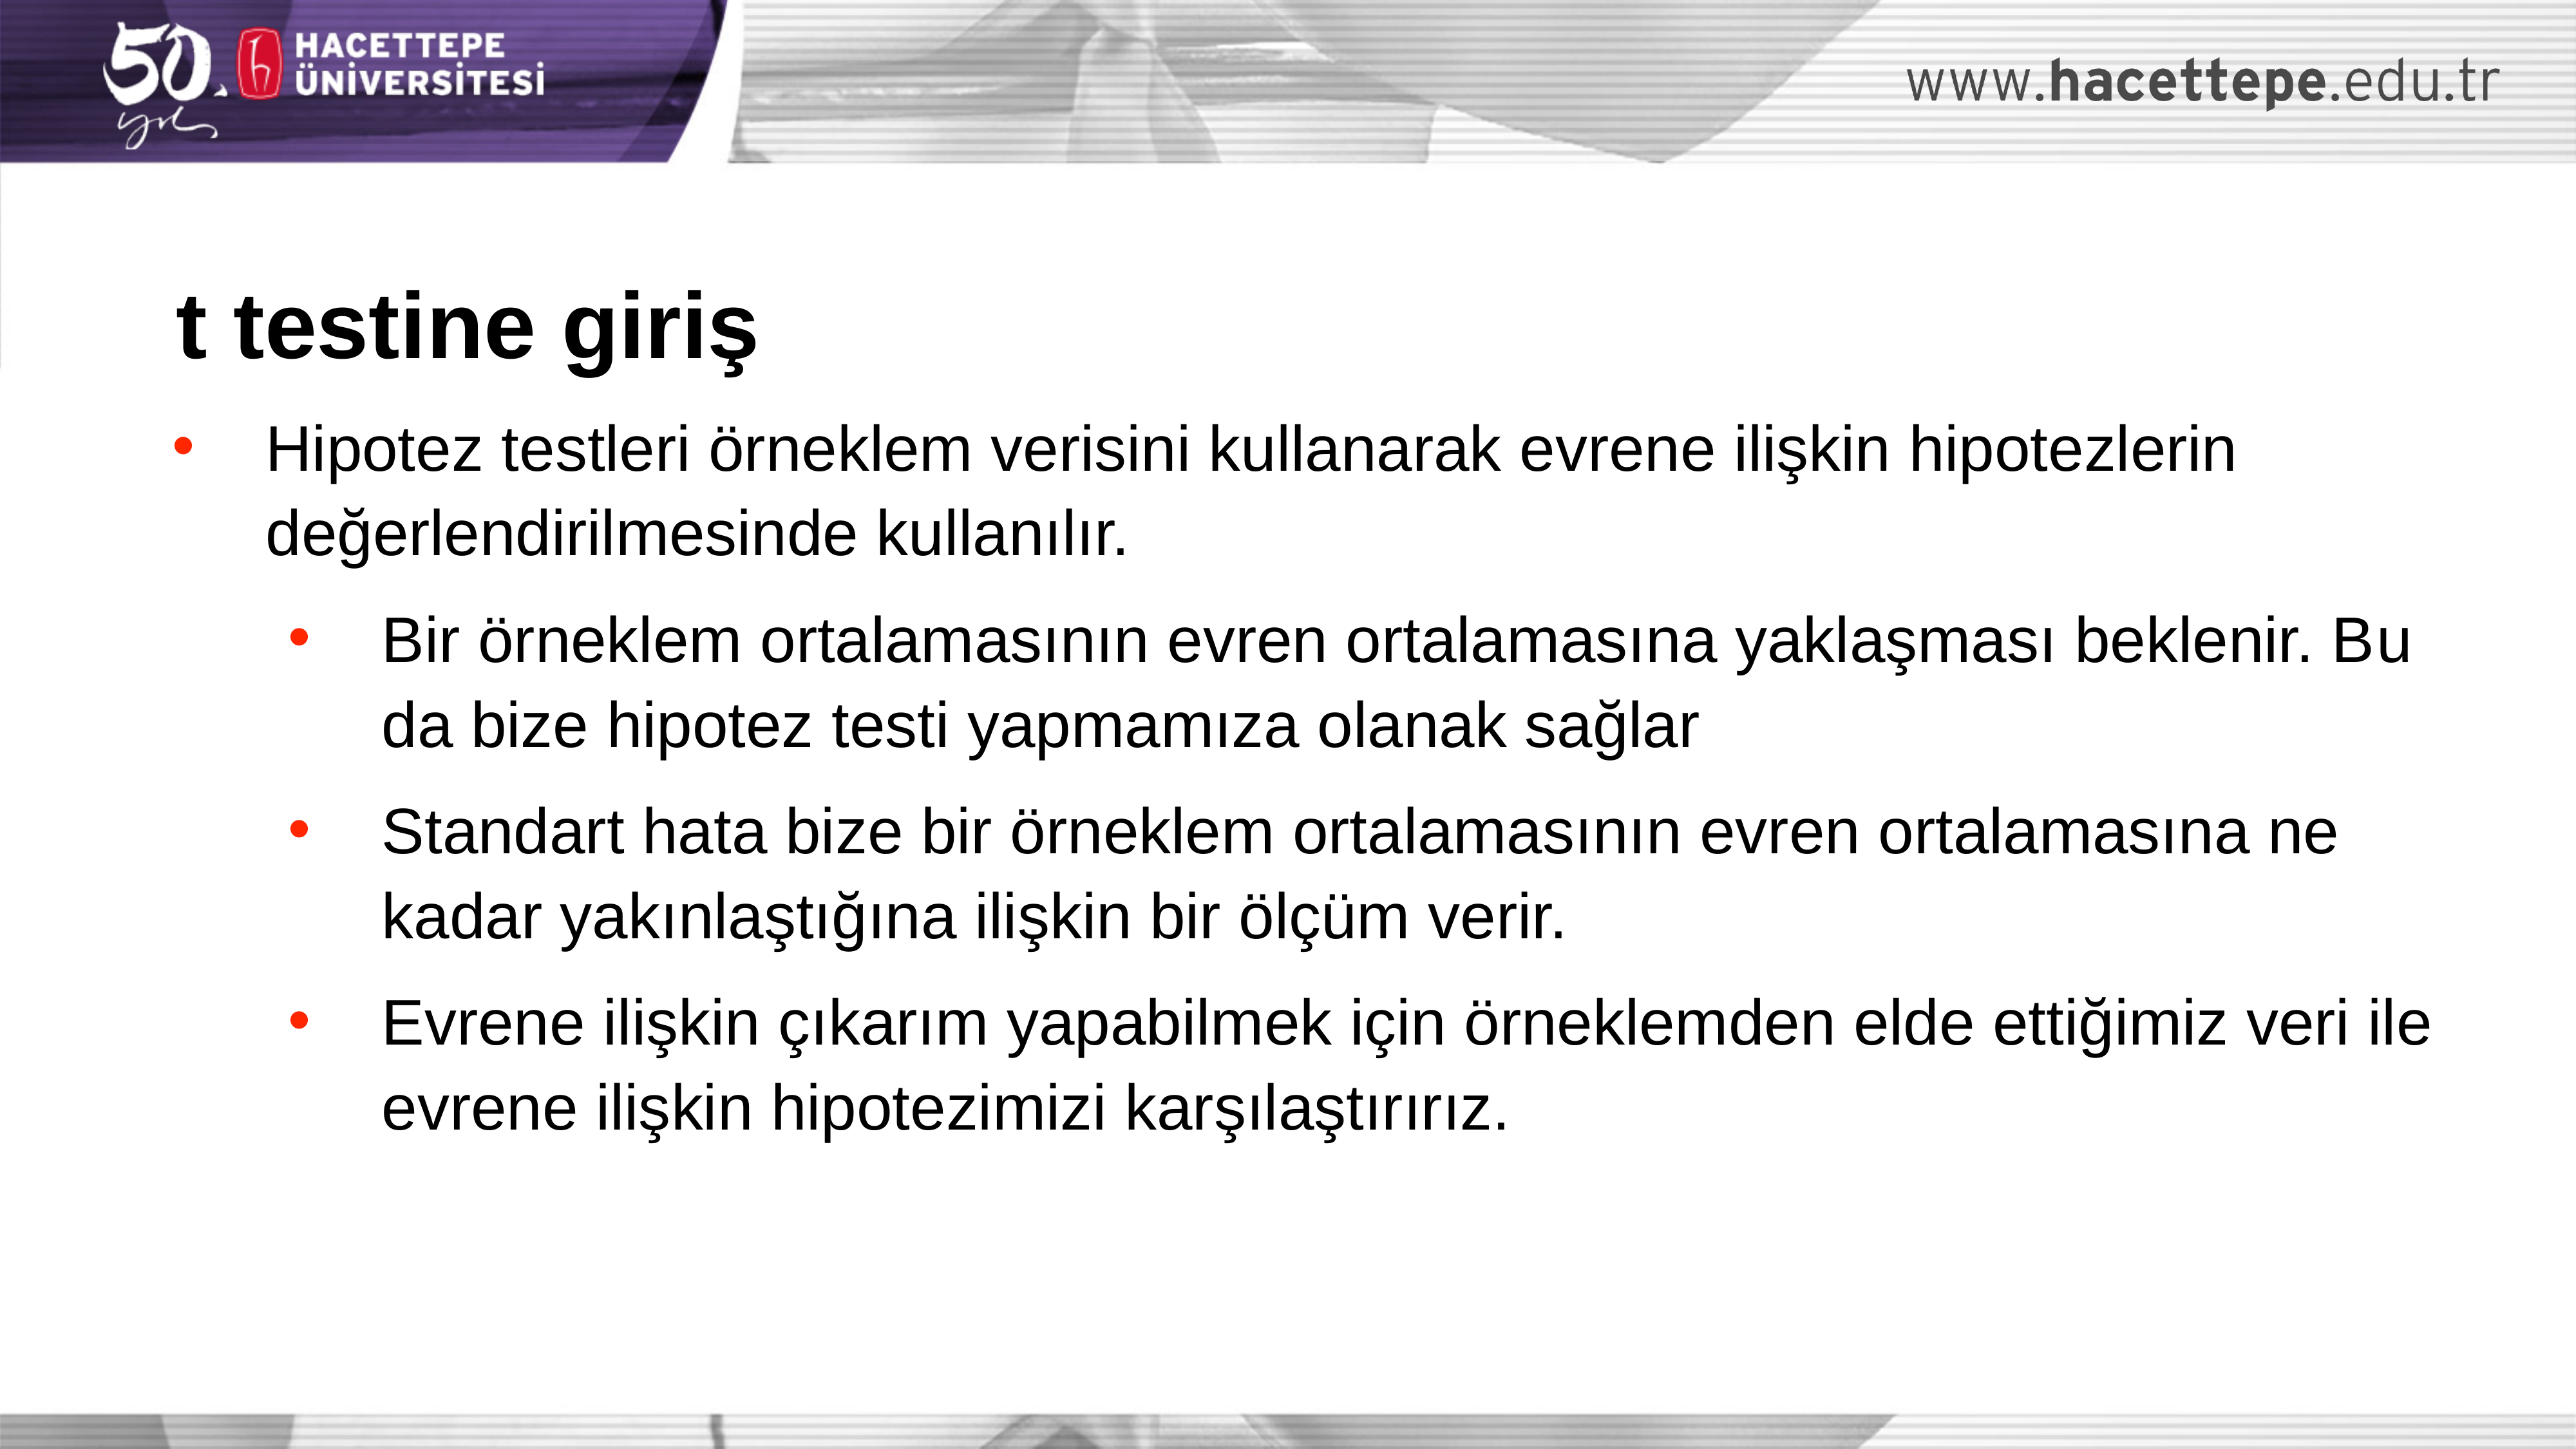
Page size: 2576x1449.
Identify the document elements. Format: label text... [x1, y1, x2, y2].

text_box t testine giriş [167, 267, 770, 388]
picture [0, 0, 2576, 1449]
text_box Hipotez testleri örneklem verisini kullanarak evrene ilişkin hipotezlerin değerlendirilmesinde kullanılır. Bir örneklem ortalamasının evren ortalamasına yaklaşması beklenir. Bu da bize hipotez testi yapmamıza olanak sağlar Standart hata bize bir örneklem ortalamasının evren ortalamasına ne kadar yakınlaştığına ilişkin bir ölçüm verir. Evrene ilişkin çıkarım yapabilmek için örneklemden elde ettiğimiz veri ile evrene ilişkin hipotezimizi karşılaştırırız. [167, 393, 2502, 1148]
